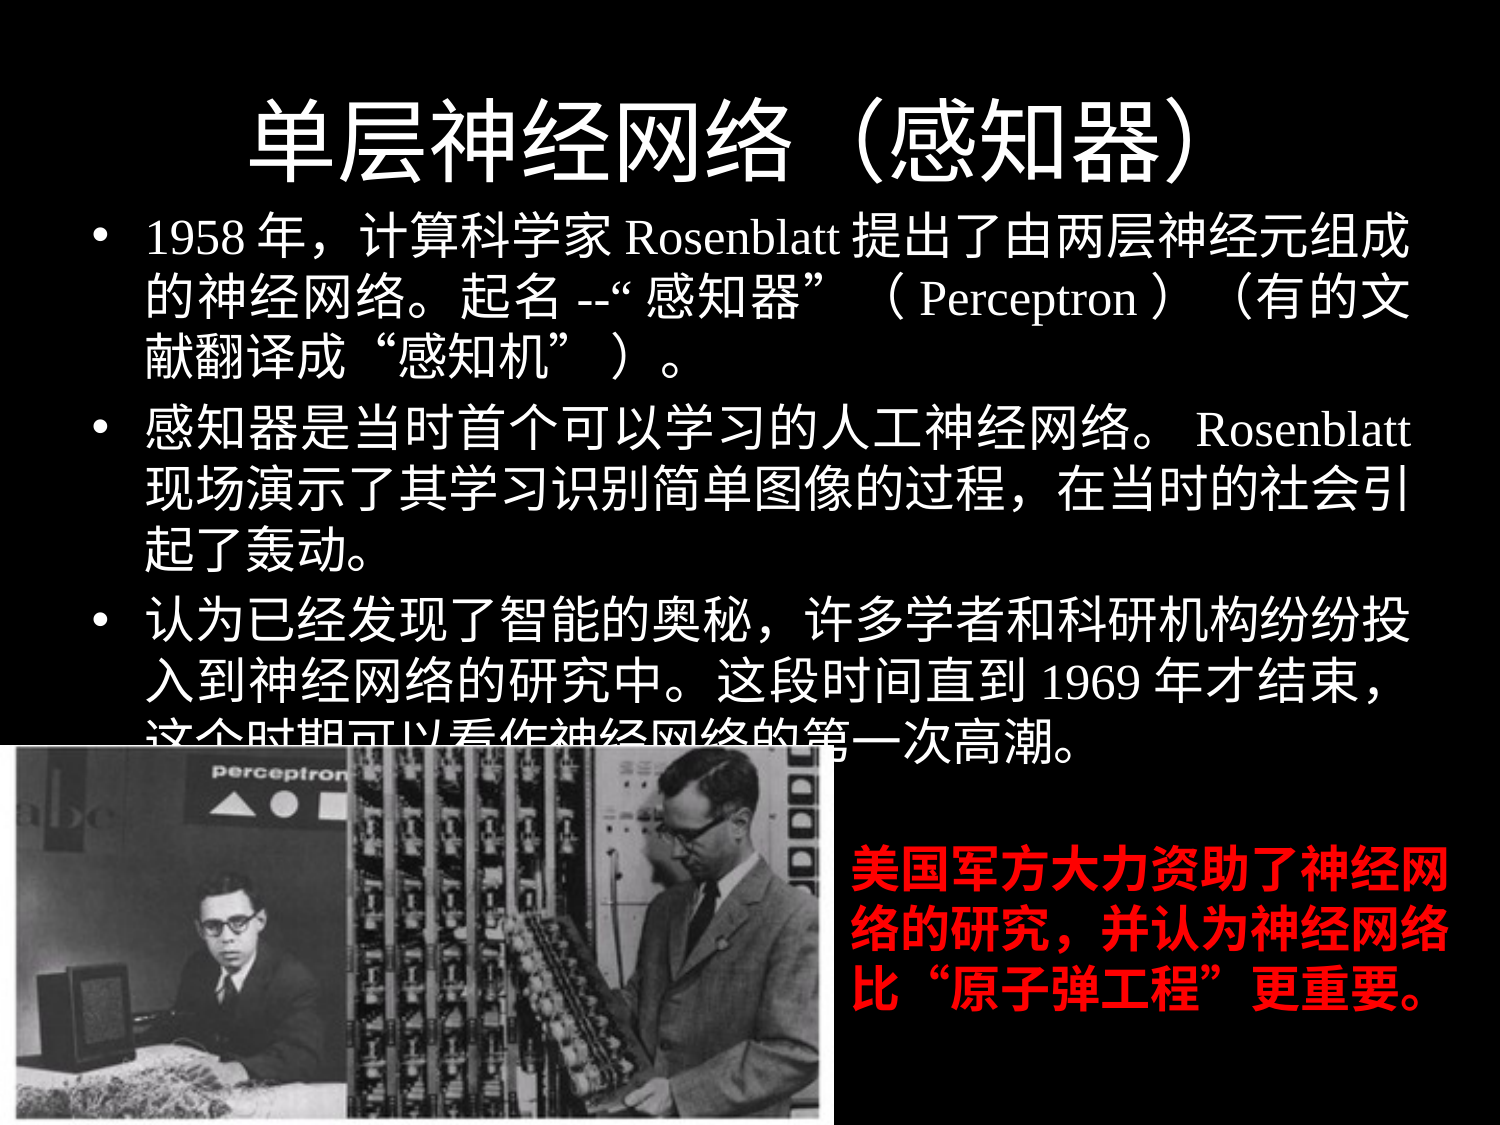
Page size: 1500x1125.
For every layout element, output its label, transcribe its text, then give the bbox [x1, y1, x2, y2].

text_box 美国军方大力资助了神经网络的研究，并认为神经网络比“原子弹工程”更重要。 [838, 829, 1500, 1025]
list 1958年，计算科学家Rosenblatt提出了由两层神经元组成的神经网络。起名--“感知器”（Perceptron）（有的文献翻译成“感知机” ）。 感知器是当时首个可以学习的人工神经网络。Rosenblatt 现场演示了其学习识别简单图像的过程，在当时的社会引起了轰动。 认为已经发现了智能的奥秘，许多学者和科研机构纷纷投入到神经网络的研究中。这段时间直到1969年才结束，这个时期可以看作神经网络的第一次高潮。 [76, 196, 1427, 789]
picture [0, 745, 834, 1125]
title 单层神经网络（感知器） [75, 45, 1425, 233]
